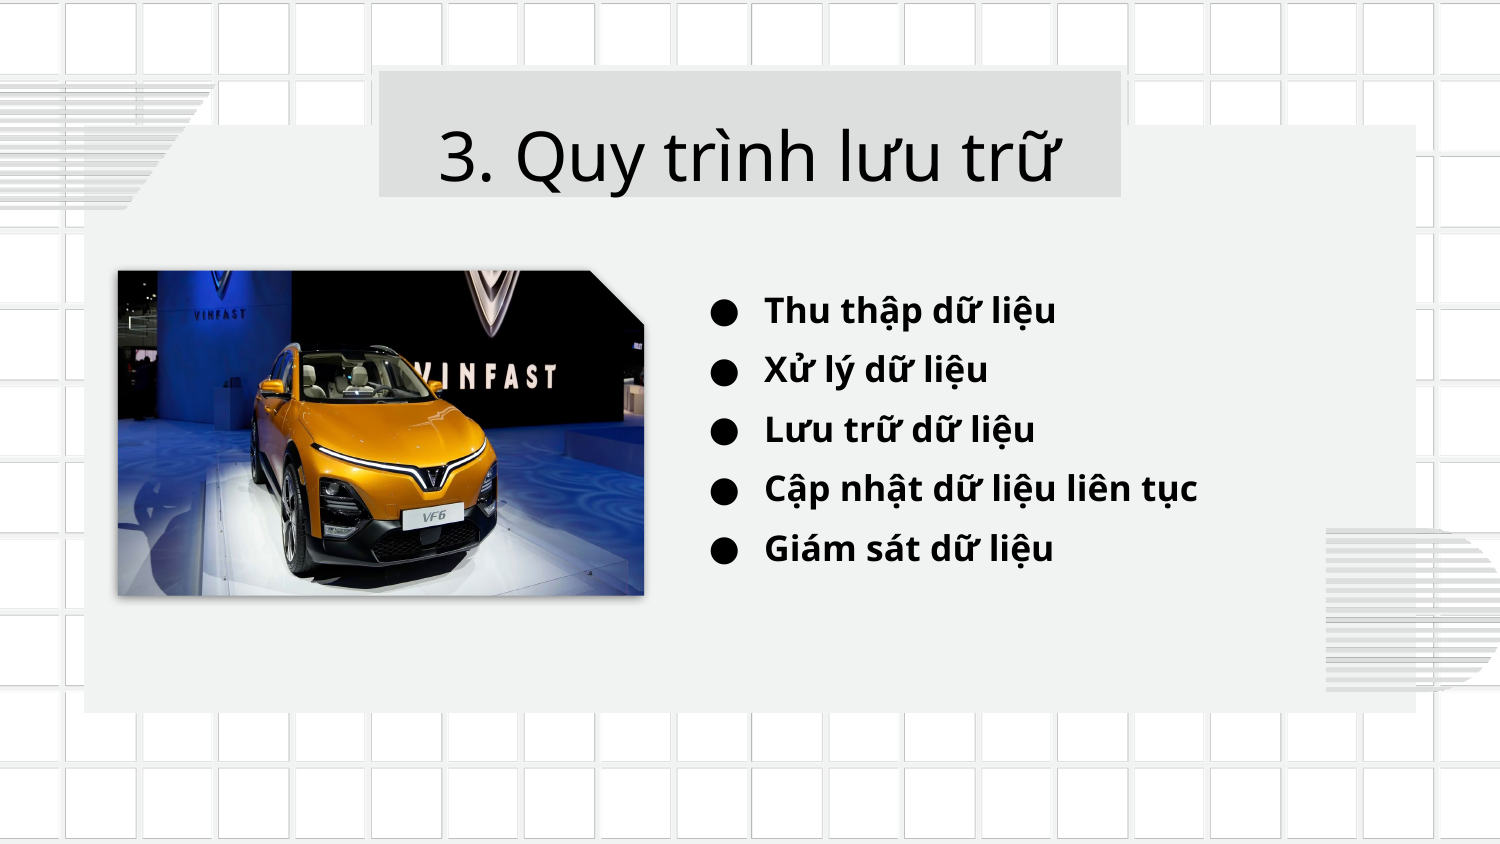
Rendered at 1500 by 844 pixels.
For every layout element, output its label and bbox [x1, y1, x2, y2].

text_box [375, 56, 1125, 201]
text_box [0, 0, 1500, 844]
picture [117, 270, 645, 596]
text_box [84, 111, 1416, 714]
